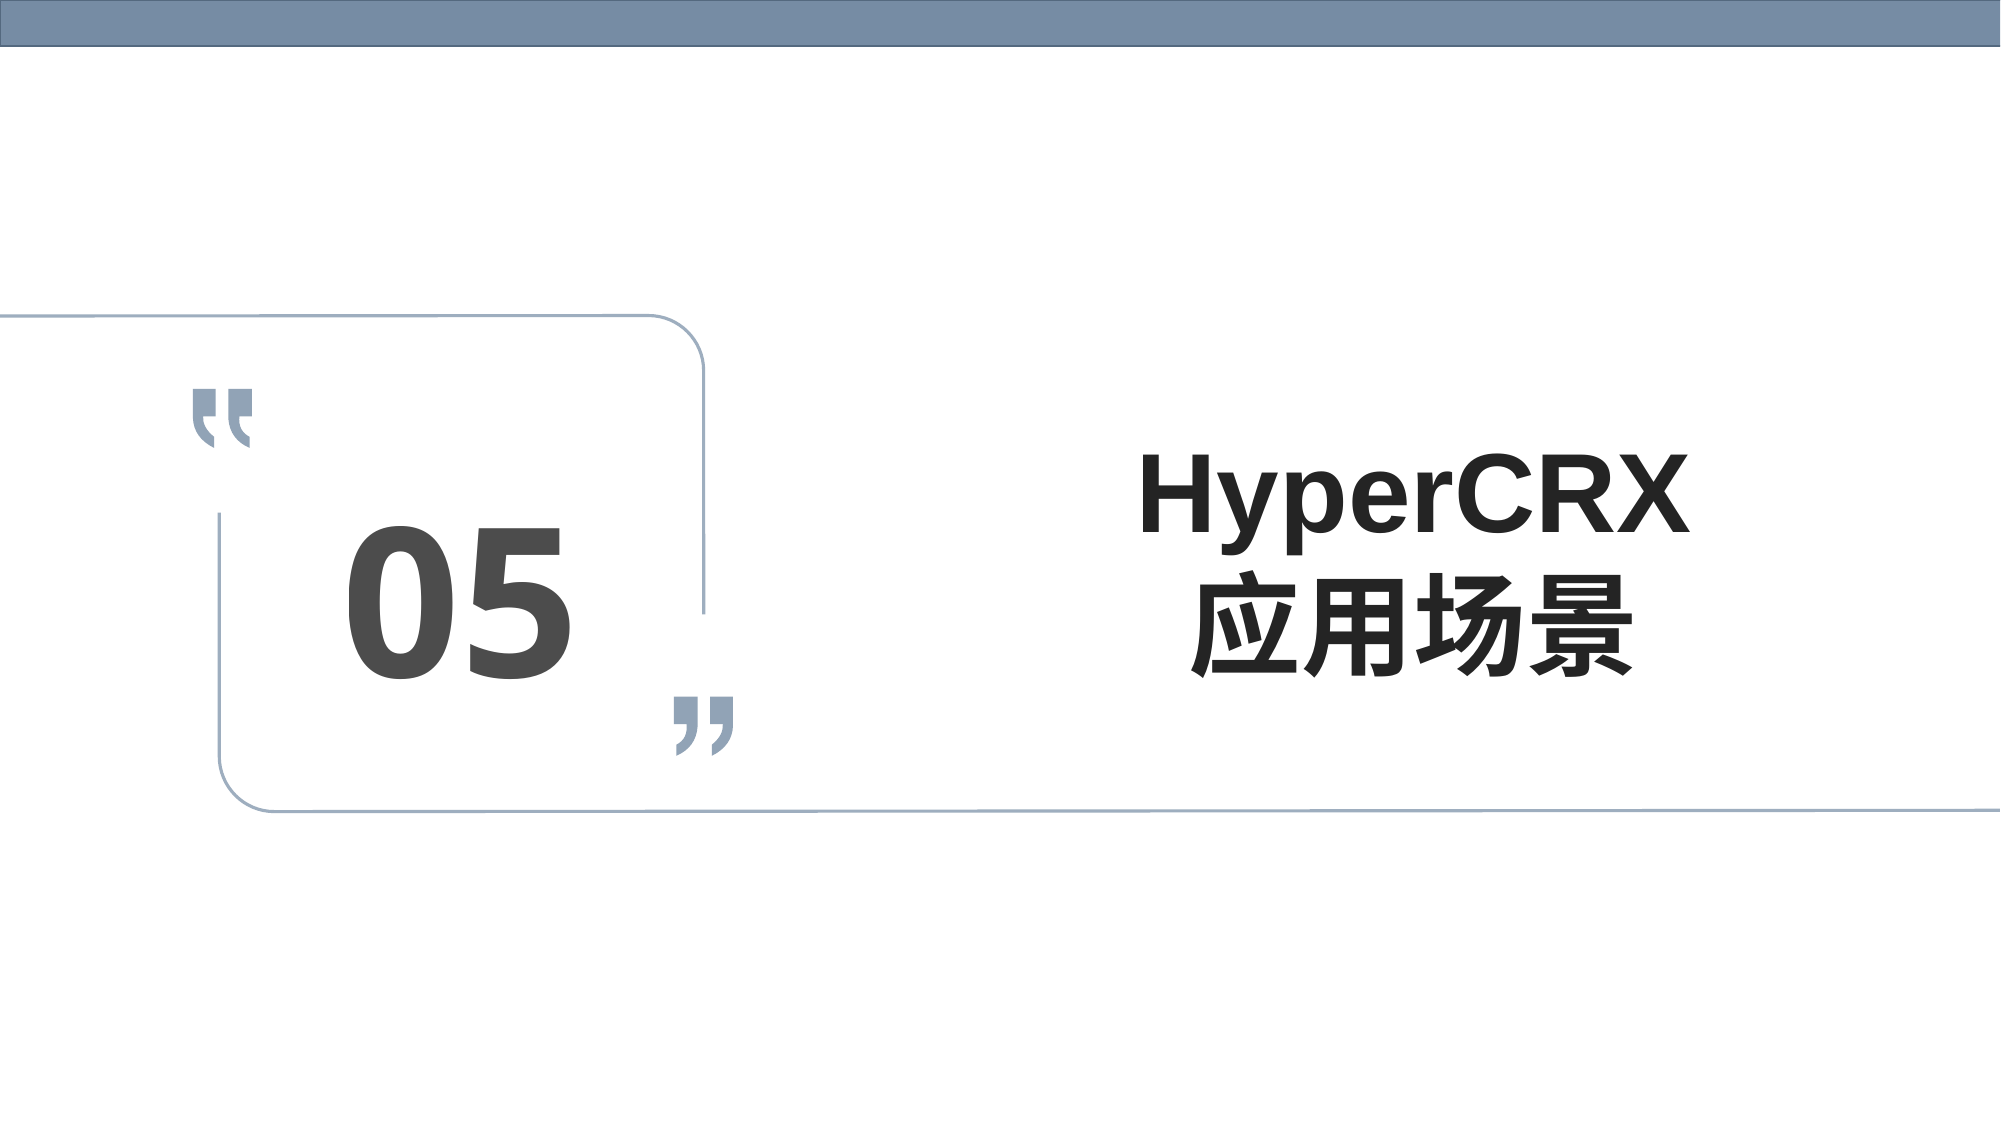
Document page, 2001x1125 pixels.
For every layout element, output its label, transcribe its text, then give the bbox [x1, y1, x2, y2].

title HyperCRX 应用场景 [921, 395, 1907, 714]
list 05 [209, 383, 712, 772]
